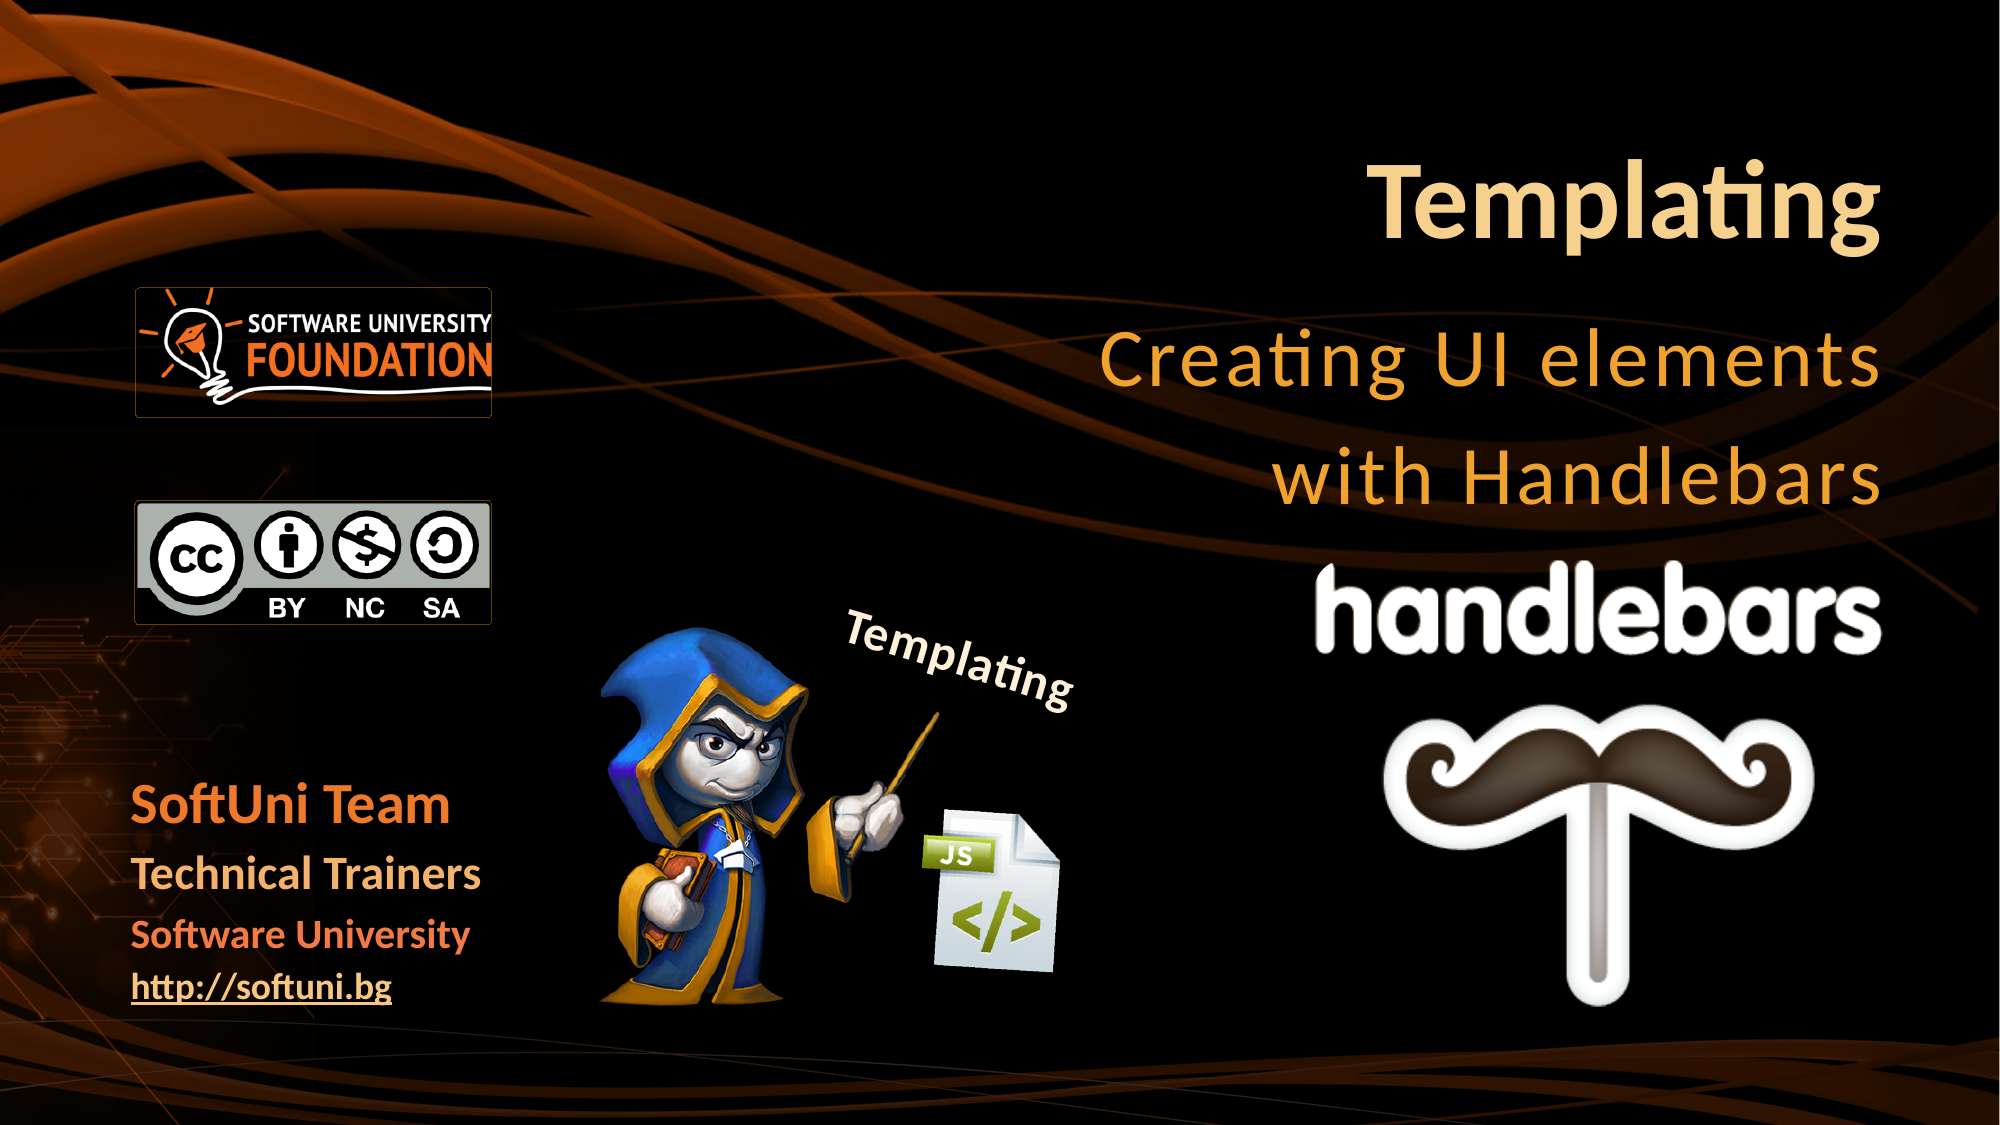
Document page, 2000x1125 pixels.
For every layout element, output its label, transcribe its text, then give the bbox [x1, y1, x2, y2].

list Technical Trainers [124, 832, 591, 898]
list Software University [124, 898, 591, 954]
list http://softuni.bg [124, 954, 648, 1013]
text_box Templating [829, 590, 1097, 729]
title Templating [549, 106, 1883, 298]
list SoftUni Team [124, 755, 591, 832]
picture [0, 0, 2000, 1125]
subtitle Creating UI elements with Handlebars [549, 298, 1883, 524]
